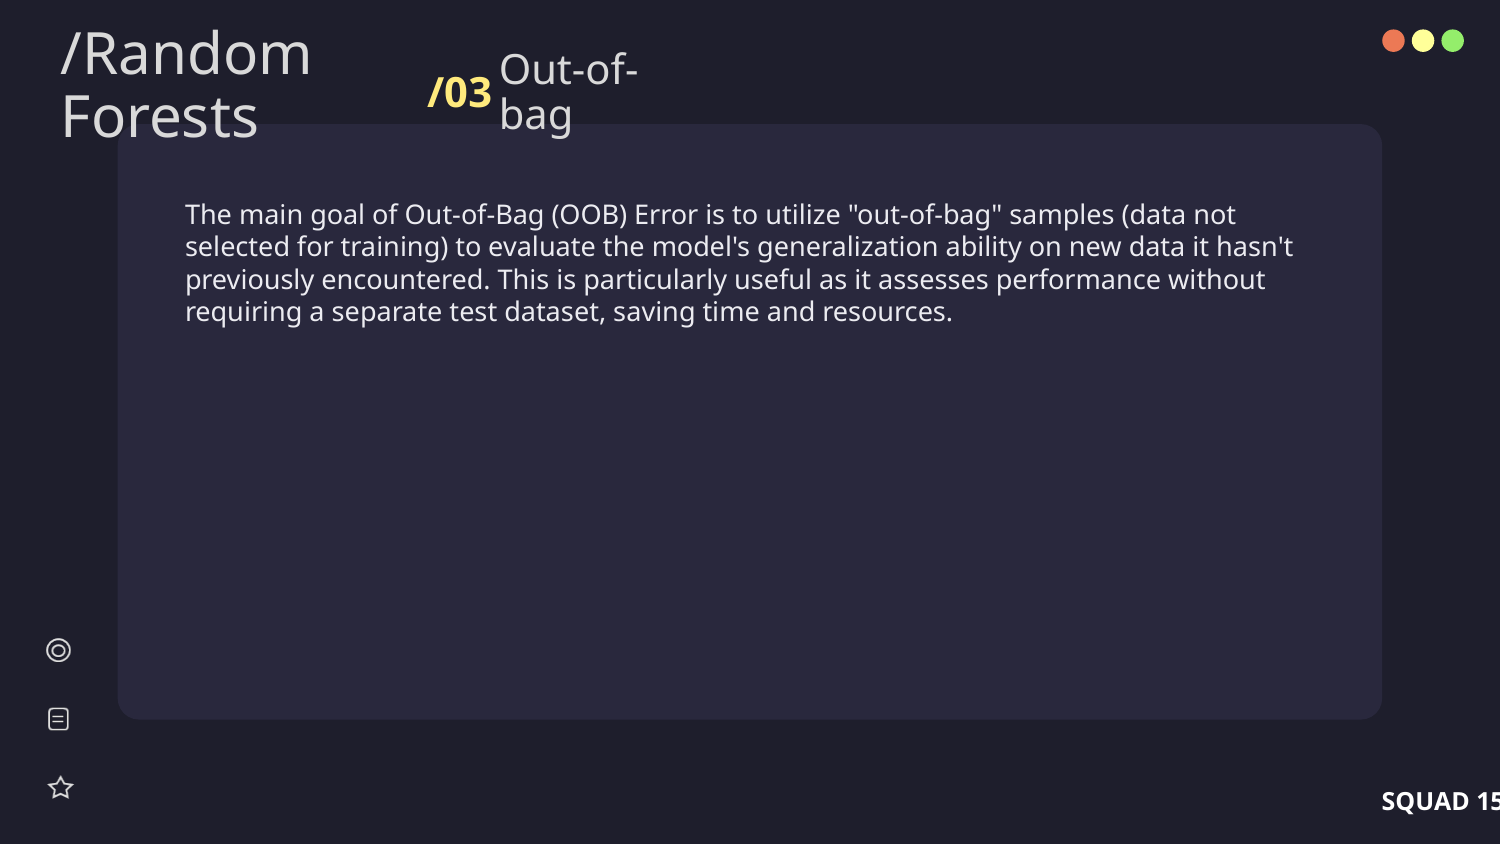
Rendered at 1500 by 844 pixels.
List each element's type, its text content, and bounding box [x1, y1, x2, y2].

text_box The main goal of Out-of-Bag (OOB) Error is to utilize "out-of-bag" samples (data not selected for training) to evaluate the model's generalization ability on new data it hasn't previously encountered. This is particularly useful as it assesses performance without requiring a separate test dataset, saving time and resources. [170, 189, 1330, 335]
text_box Out-of-bag [483, 41, 684, 145]
text_box [1441, 29, 1464, 52]
text_box [116, 123, 1384, 721]
text_box /03 [440, 58, 483, 124]
text_box [1382, 29, 1405, 52]
text_box SQUAD 15 [1366, 774, 1500, 827]
text_box [1411, 29, 1435, 52]
picture [45, 638, 75, 801]
text_box /Random Forests [45, 36, 440, 138]
